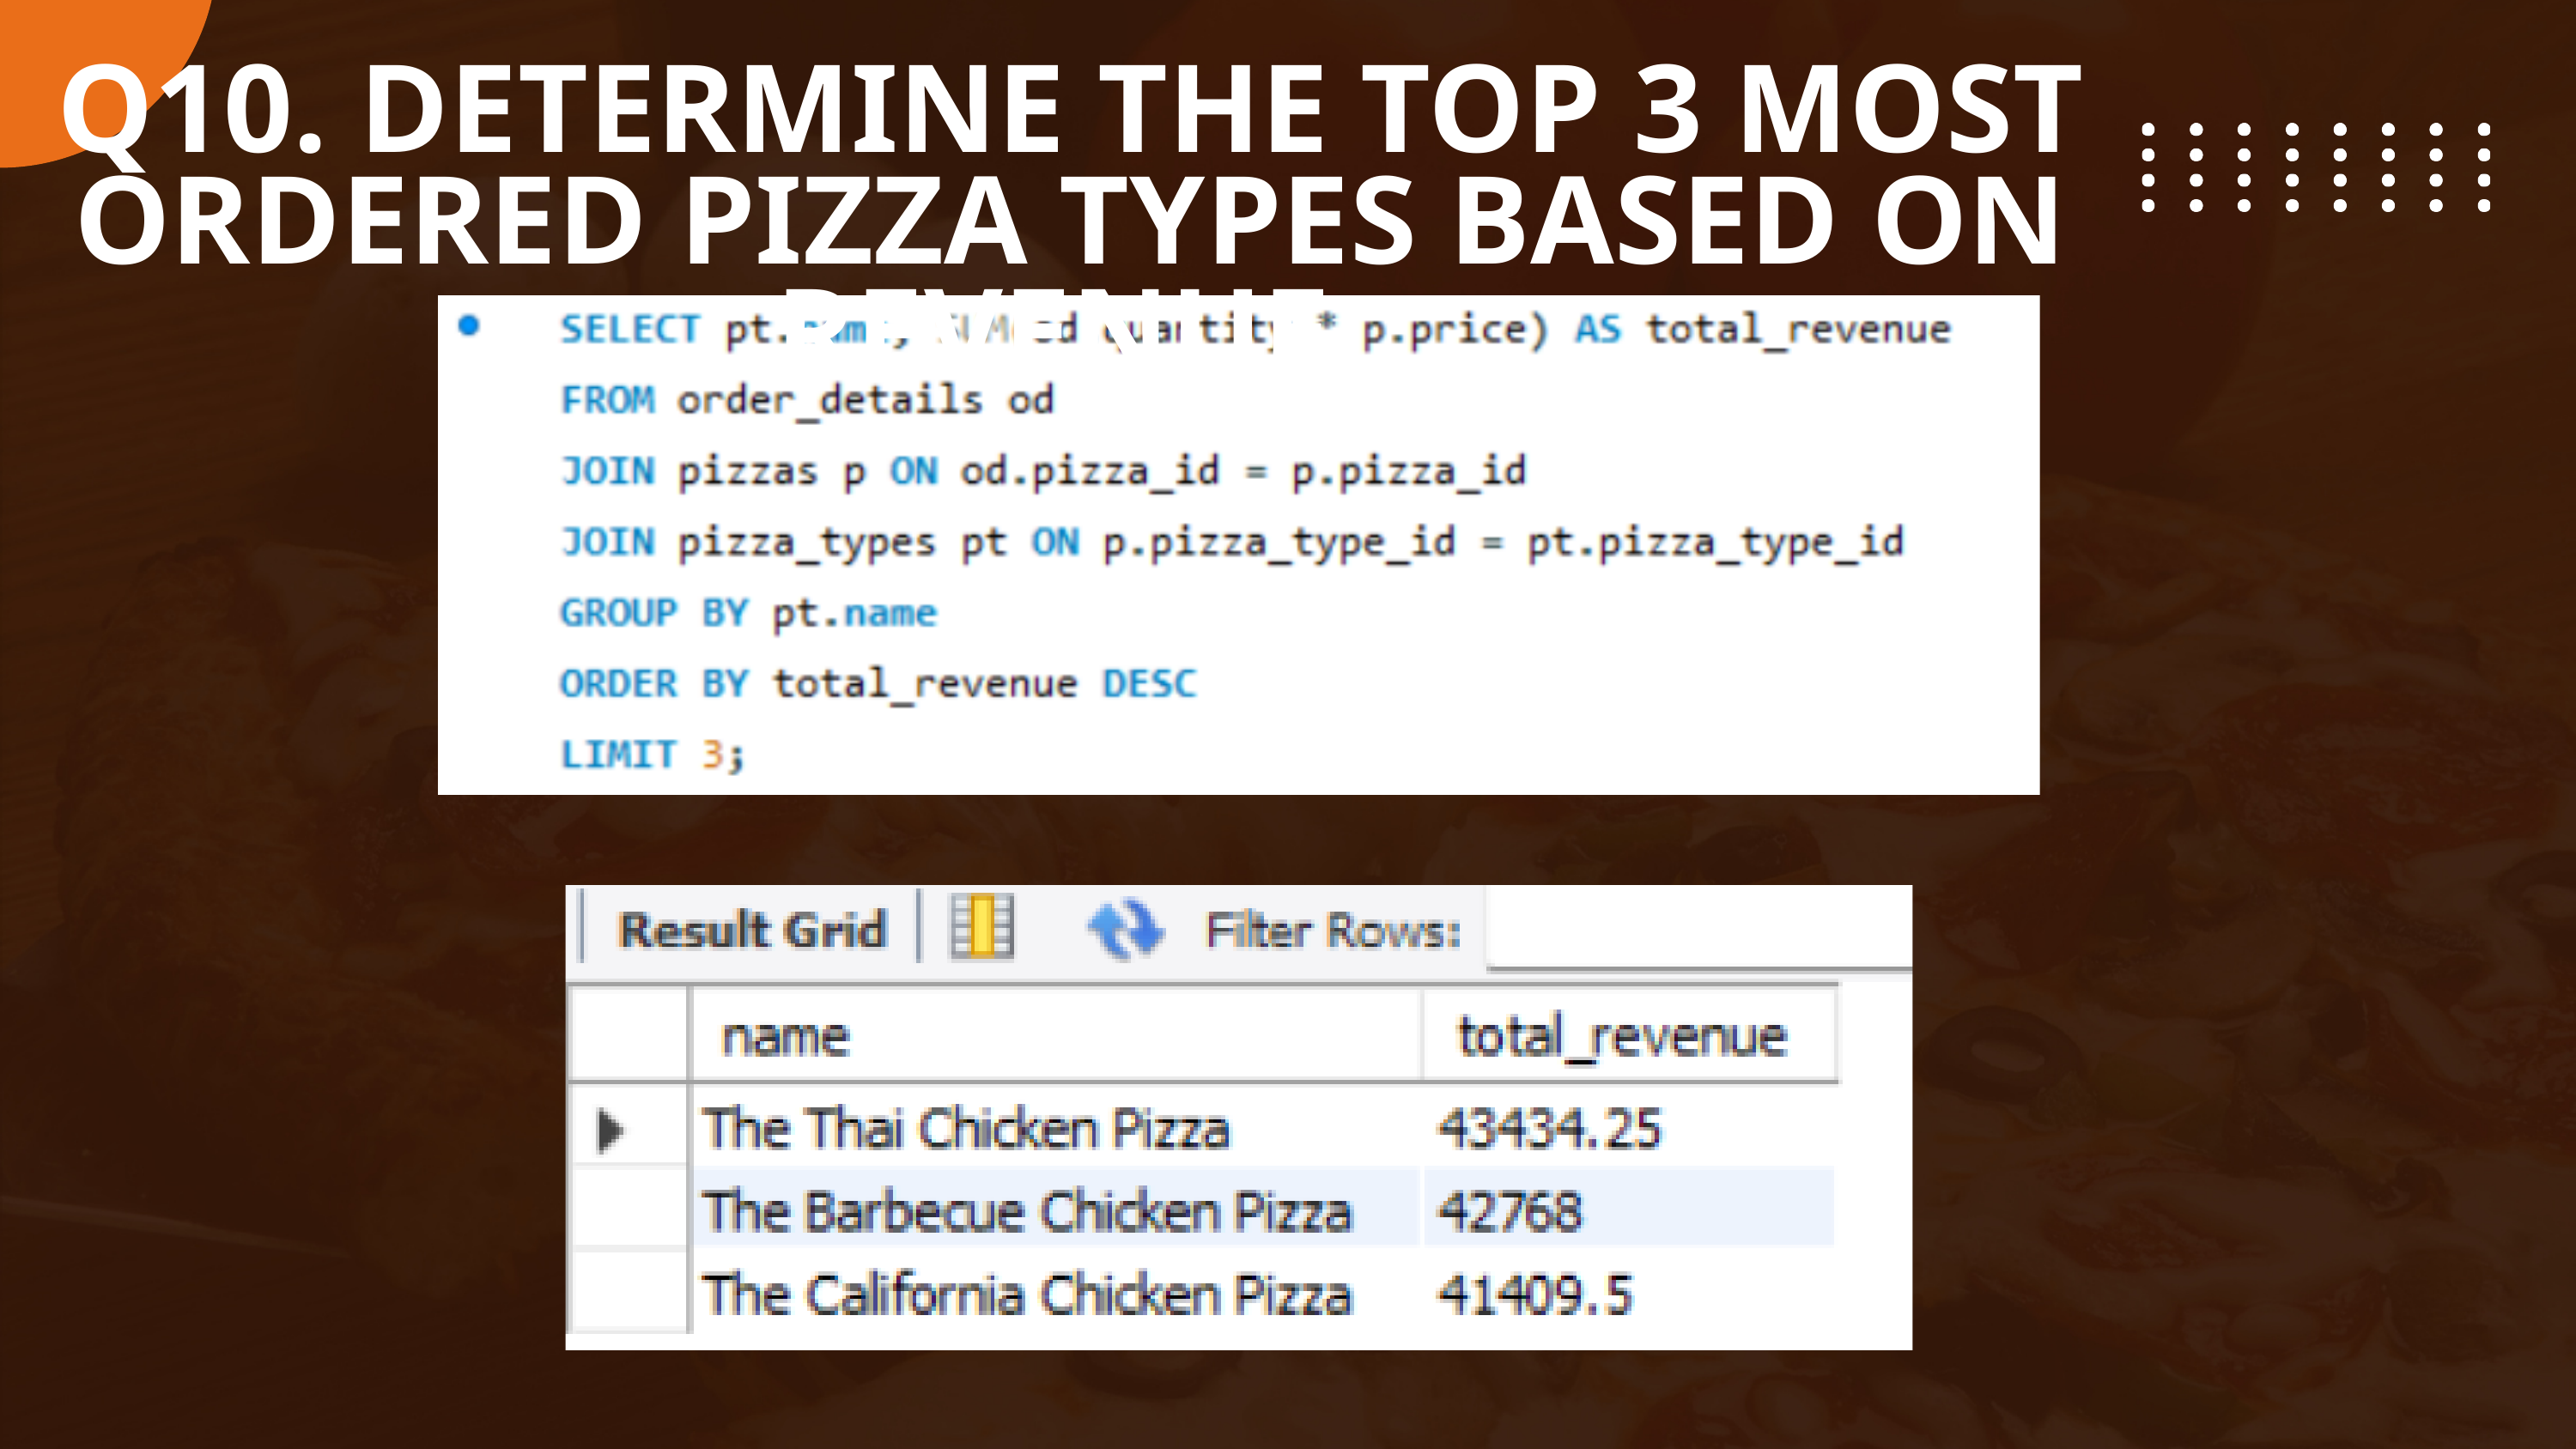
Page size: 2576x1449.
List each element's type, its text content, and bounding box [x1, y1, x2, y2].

text_box [2211, 123, 2491, 212]
text_box [0, 0, 2576, 1449]
text_box Q10. DETERMINE THE TOP 3 MOST ORDERED PIZZA TYPES BASED ON REVENUE. [0, 64, 2211, 401]
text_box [0, 0, 218, 168]
text_box [438, 401, 2040, 795]
text_box [565, 885, 1913, 1350]
